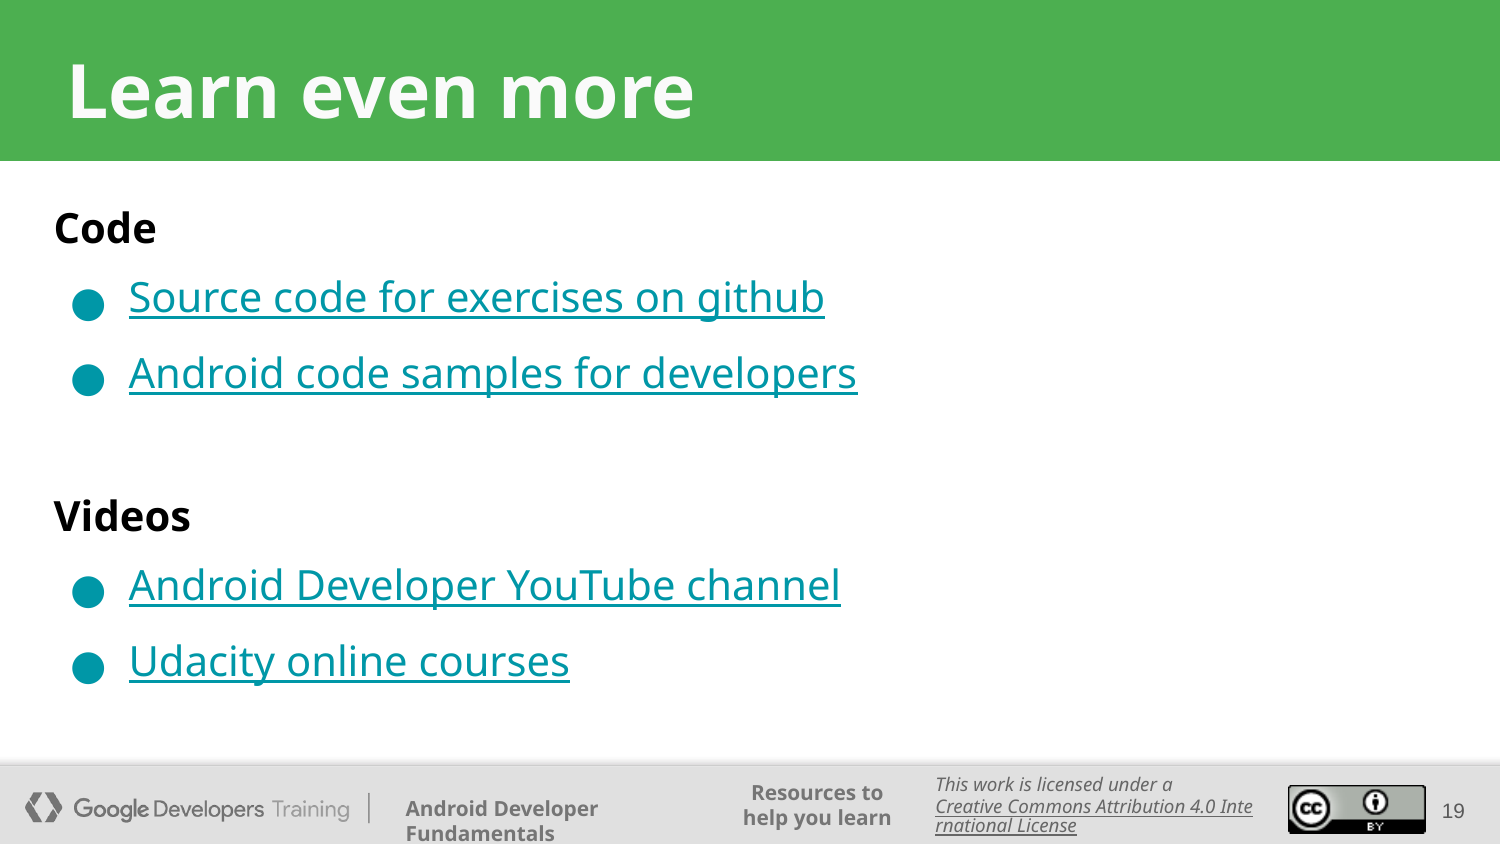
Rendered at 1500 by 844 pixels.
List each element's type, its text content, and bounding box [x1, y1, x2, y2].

title Learn even more [51, 28, 1449, 122]
list Code Source code for exercises on github Android code samples for developers Videos Android Developer YouTube channel Udacity online courses [38, 179, 1466, 755]
picture [0, 161, 1500, 844]
slide_number ‹#› [1389, 777, 1480, 842]
